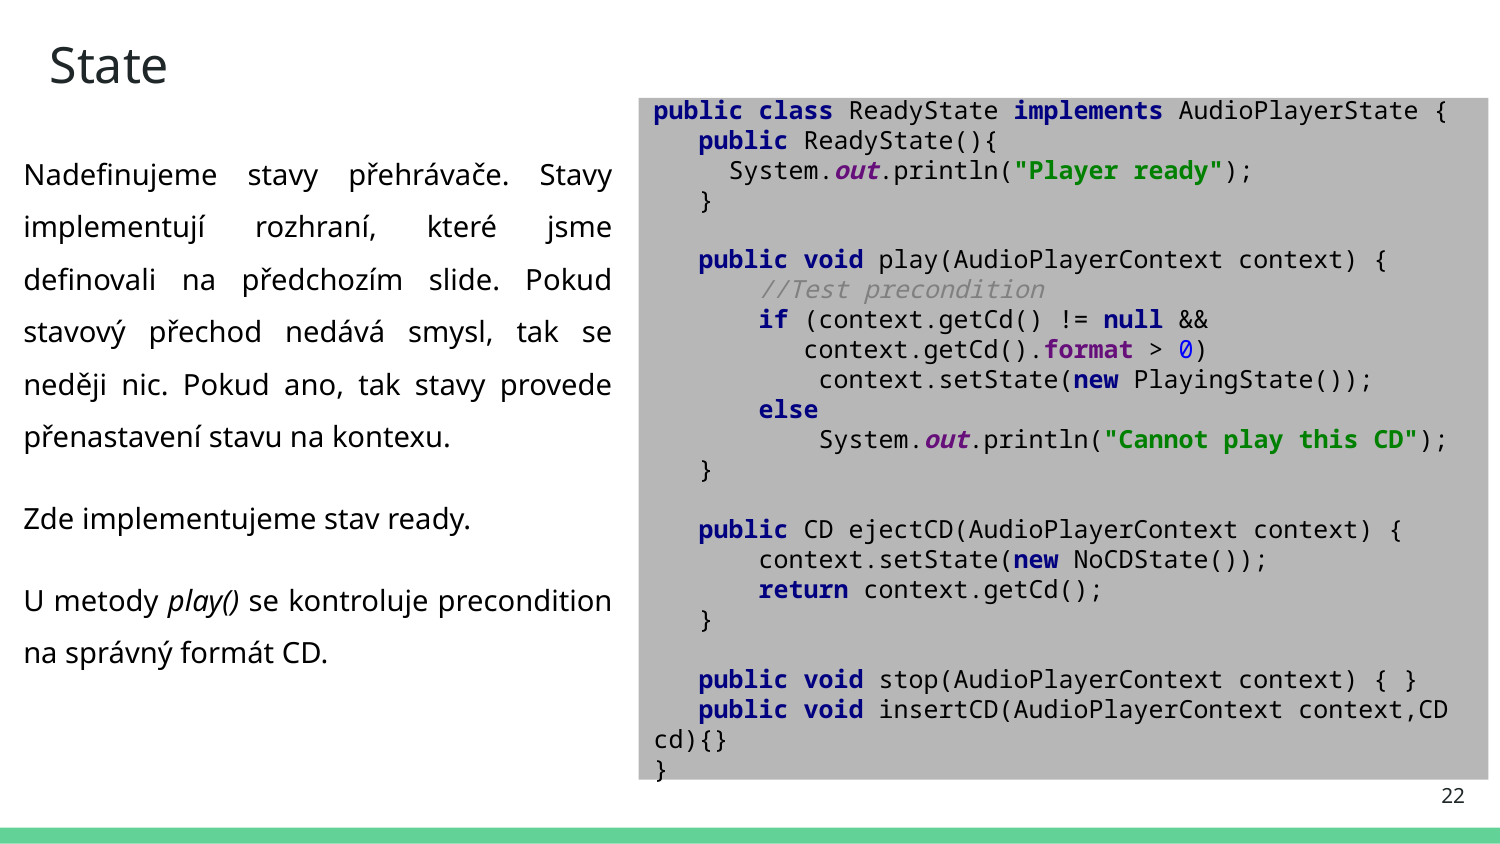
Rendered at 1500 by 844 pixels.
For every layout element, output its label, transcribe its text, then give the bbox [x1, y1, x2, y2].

title State [34, 18, 1433, 113]
text_box Nadefinujeme stavy přehrávače. Stavy implementují rozhraní, které jsme definovali na předchozím slide. Pokud stavový přechod nedává smysl, tak se neději nic. Pokud ano, tak stavy provede přenastavení stavu na kontexu. Zde implementujeme stav ready. U metody play() se kontroluje precondition na správný formát CD. [8, 180, 628, 628]
slide_number 22 [1389, 780, 1480, 830]
text_box public class ReadyState implements AudioPlayerState { public ReadyState(){ System.out.println("Player ready"); } public void play(AudioPlayerContext context) { //Test precondition if (context.getCd() != null && context.getCd().format > 0) context.setState(new PlayingState()); else System.out.println("Cannot play this CD"); } public CD ejectCD(AudioPlayerContext context) { context.setState(new NoCDState()); return context.getCd(); } public void stop(AudioPlayerContext context) { } public void insertCD(AudioPlayerContext context,CD cd){} } [638, 97, 1489, 780]
